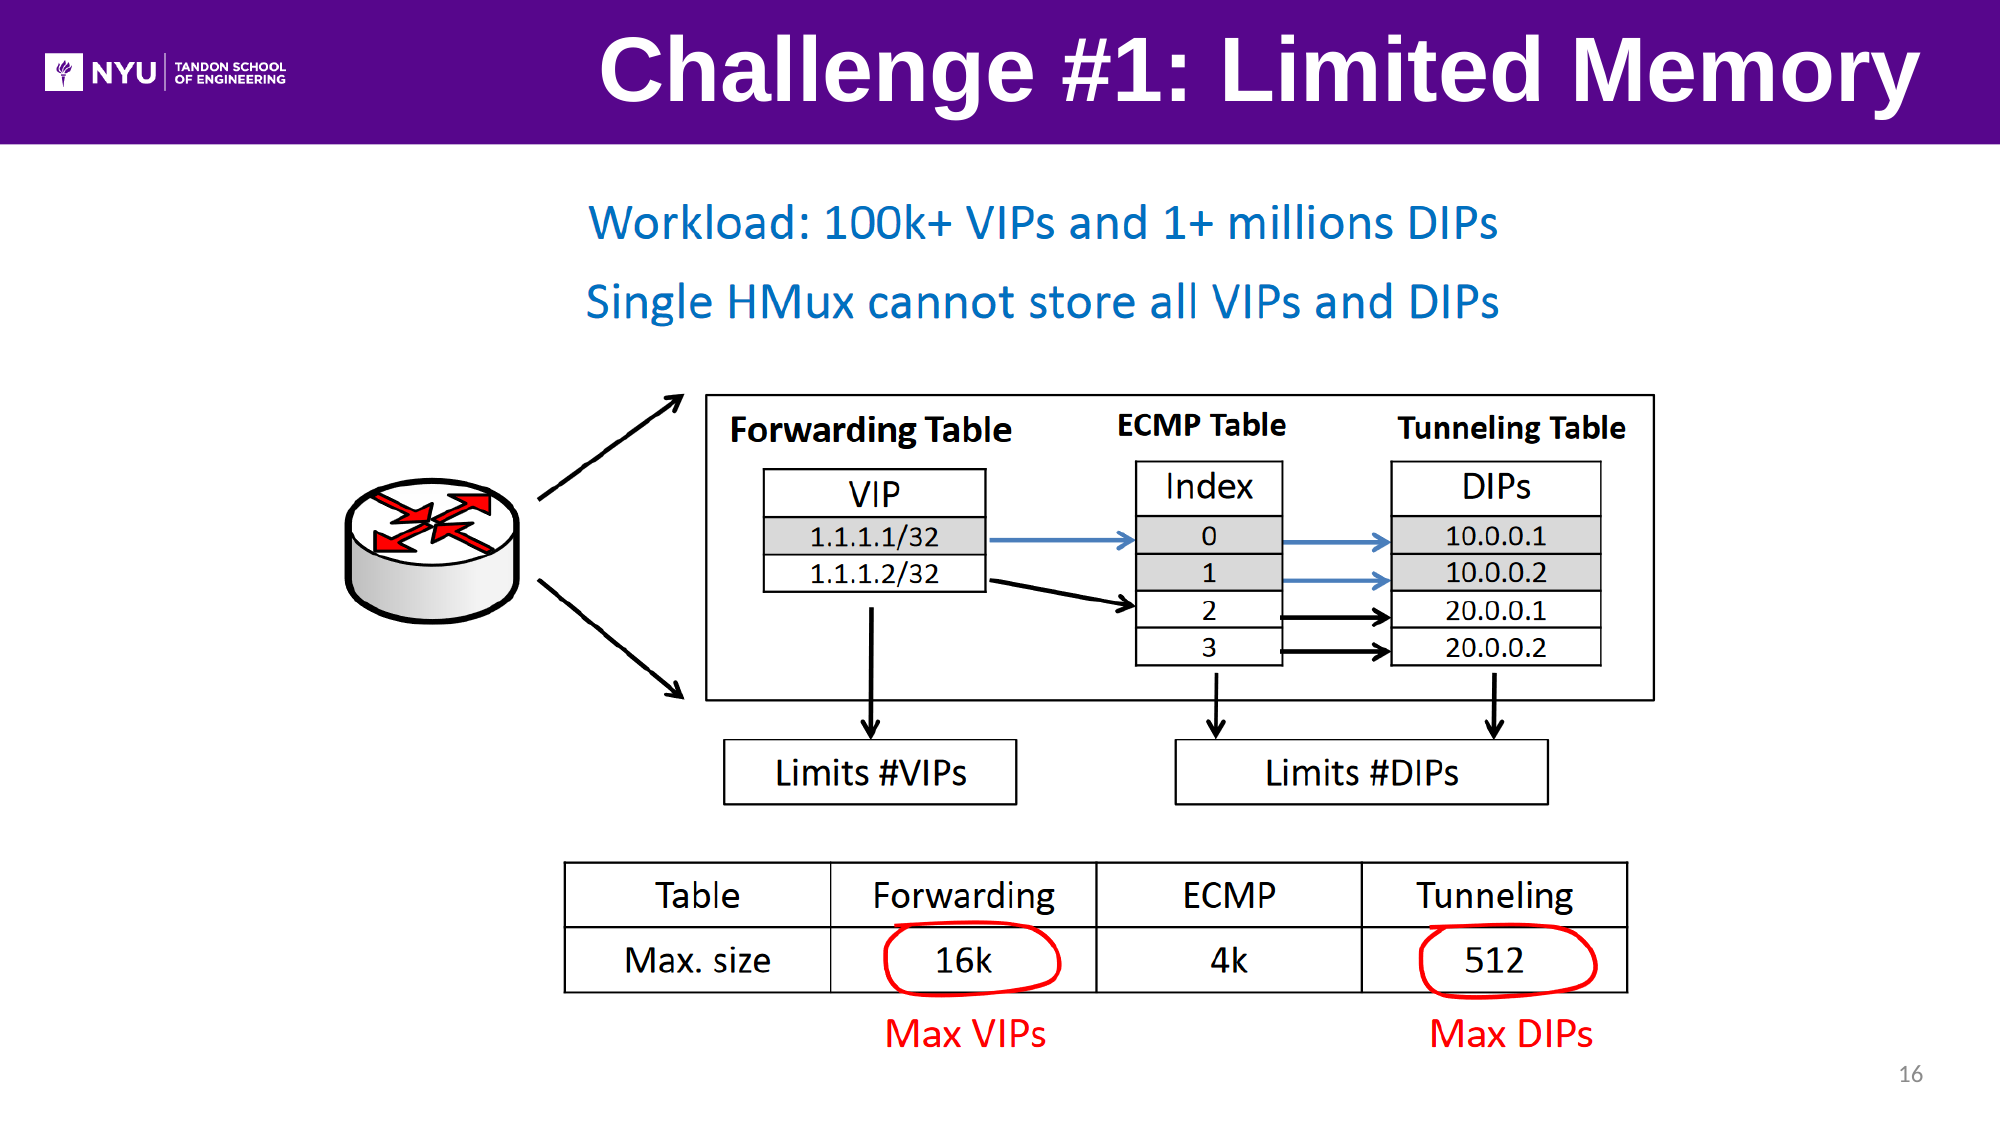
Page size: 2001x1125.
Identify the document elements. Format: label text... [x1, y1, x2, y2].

picture [45, 53, 286, 91]
slide_number 16 [1488, 1042, 1939, 1103]
title Challenge #1: Limited Memory [290, 12, 1939, 132]
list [331, 186, 1668, 1063]
